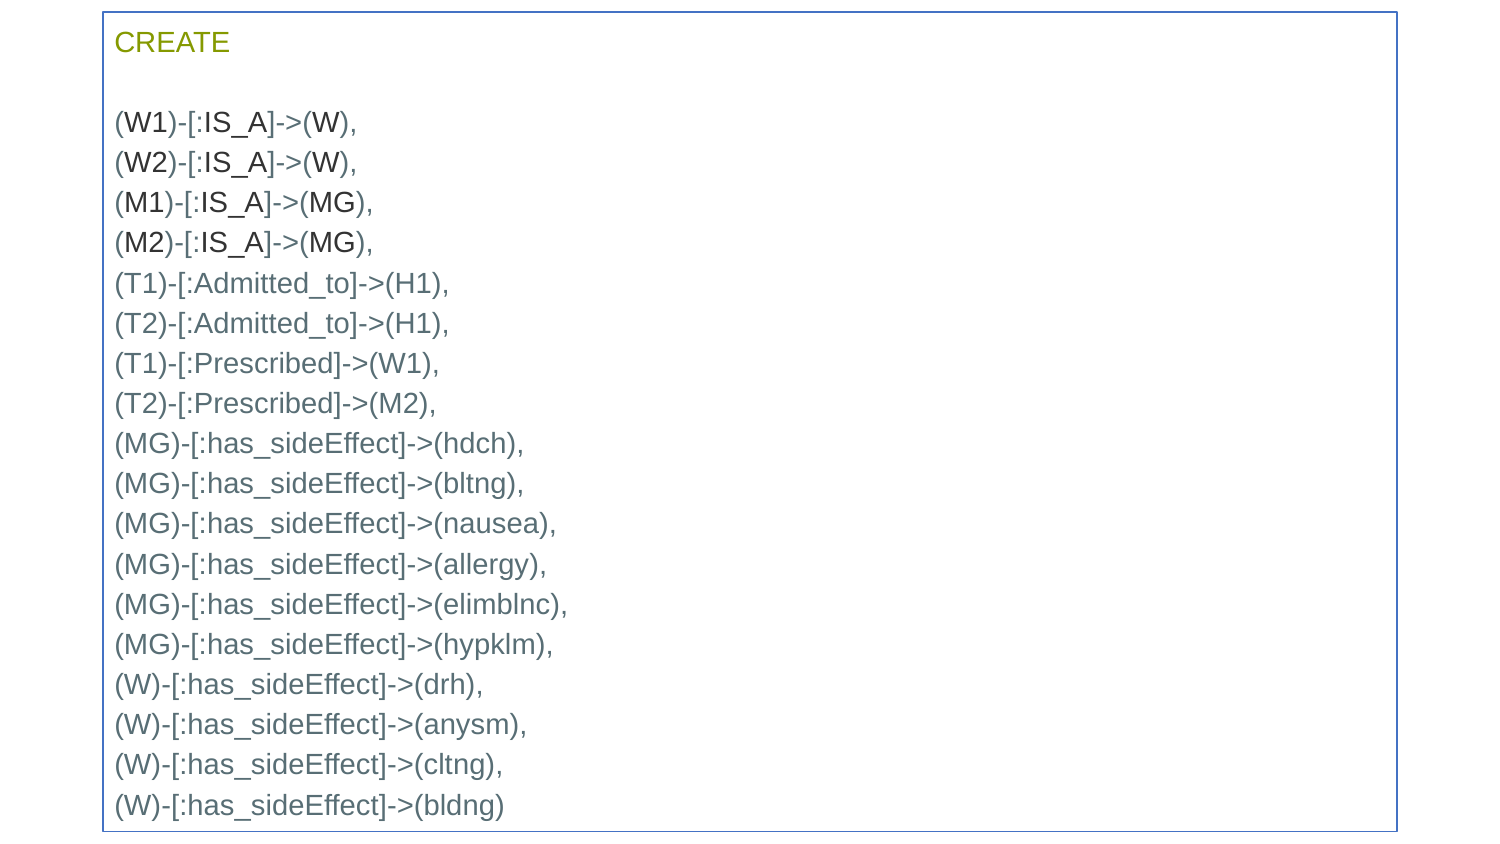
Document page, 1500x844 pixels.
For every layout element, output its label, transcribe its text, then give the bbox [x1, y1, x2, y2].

list CREATE (W1)-[:IS_A]->(W), (W2)-[:IS_A]->(W), (M1)-[:IS_A]->(MG), (M2)-[:IS_A]->(MG), (T1)-[:Admitted_to]->(H1), (T2)-[:Admitted_to]->(H1), (T1)-[:Prescribed]->(W1), (T2)-[:Prescribed]->(M2), (MG)-[:has_sideEffect]->(hdch), (MG)-[:has_sideEffect]->(bltng), (MG)-[:has_sideEffect]->(nausea), (MG)-[:has_sideEffect]->(allergy), (MG)-[:has_sideEffect]->(elimblnc), (MG)-[:has_sideEffect]->(hypklm), (W)-[:has_sideEffect]->(drh), (W)-[:has_sideEffect]->(anysm), (W)-[:has_sideEffect]->(cltng), (W)-[:has_sideEffect]->(bldng) [103, 12, 1397, 832]
